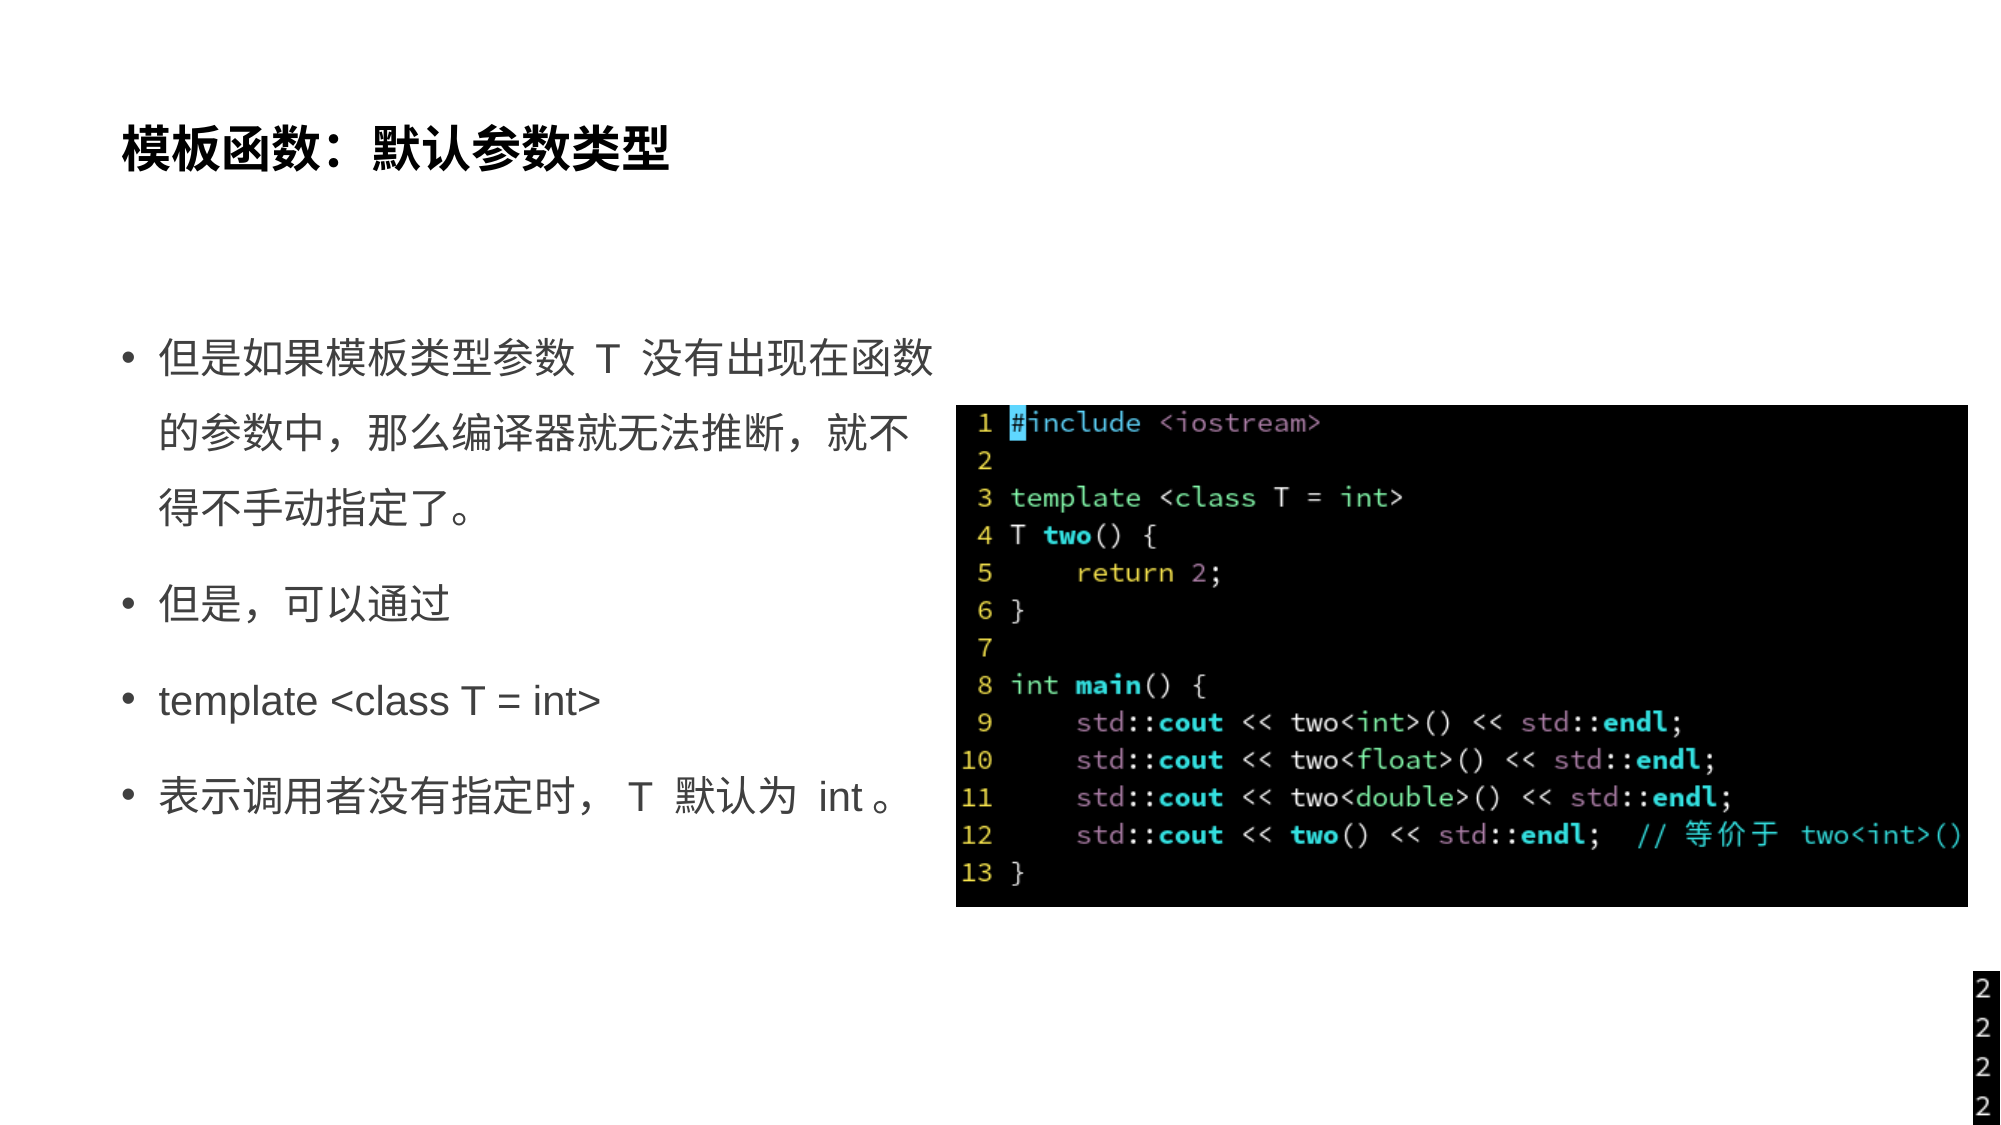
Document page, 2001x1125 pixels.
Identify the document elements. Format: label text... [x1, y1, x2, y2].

title 模板函数：默认参数类型 [106, 42, 1832, 260]
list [956, 405, 1968, 908]
list 但是如果模板类型参数 T 没有出现在函数的参数中，那么编译器就无法推断，就不得不手动指定了。 但是，可以通过 template <class T = int> 表示调用者没有指定时，T 默认为 int。 [106, 299, 957, 1014]
picture [1973, 971, 2000, 1125]
